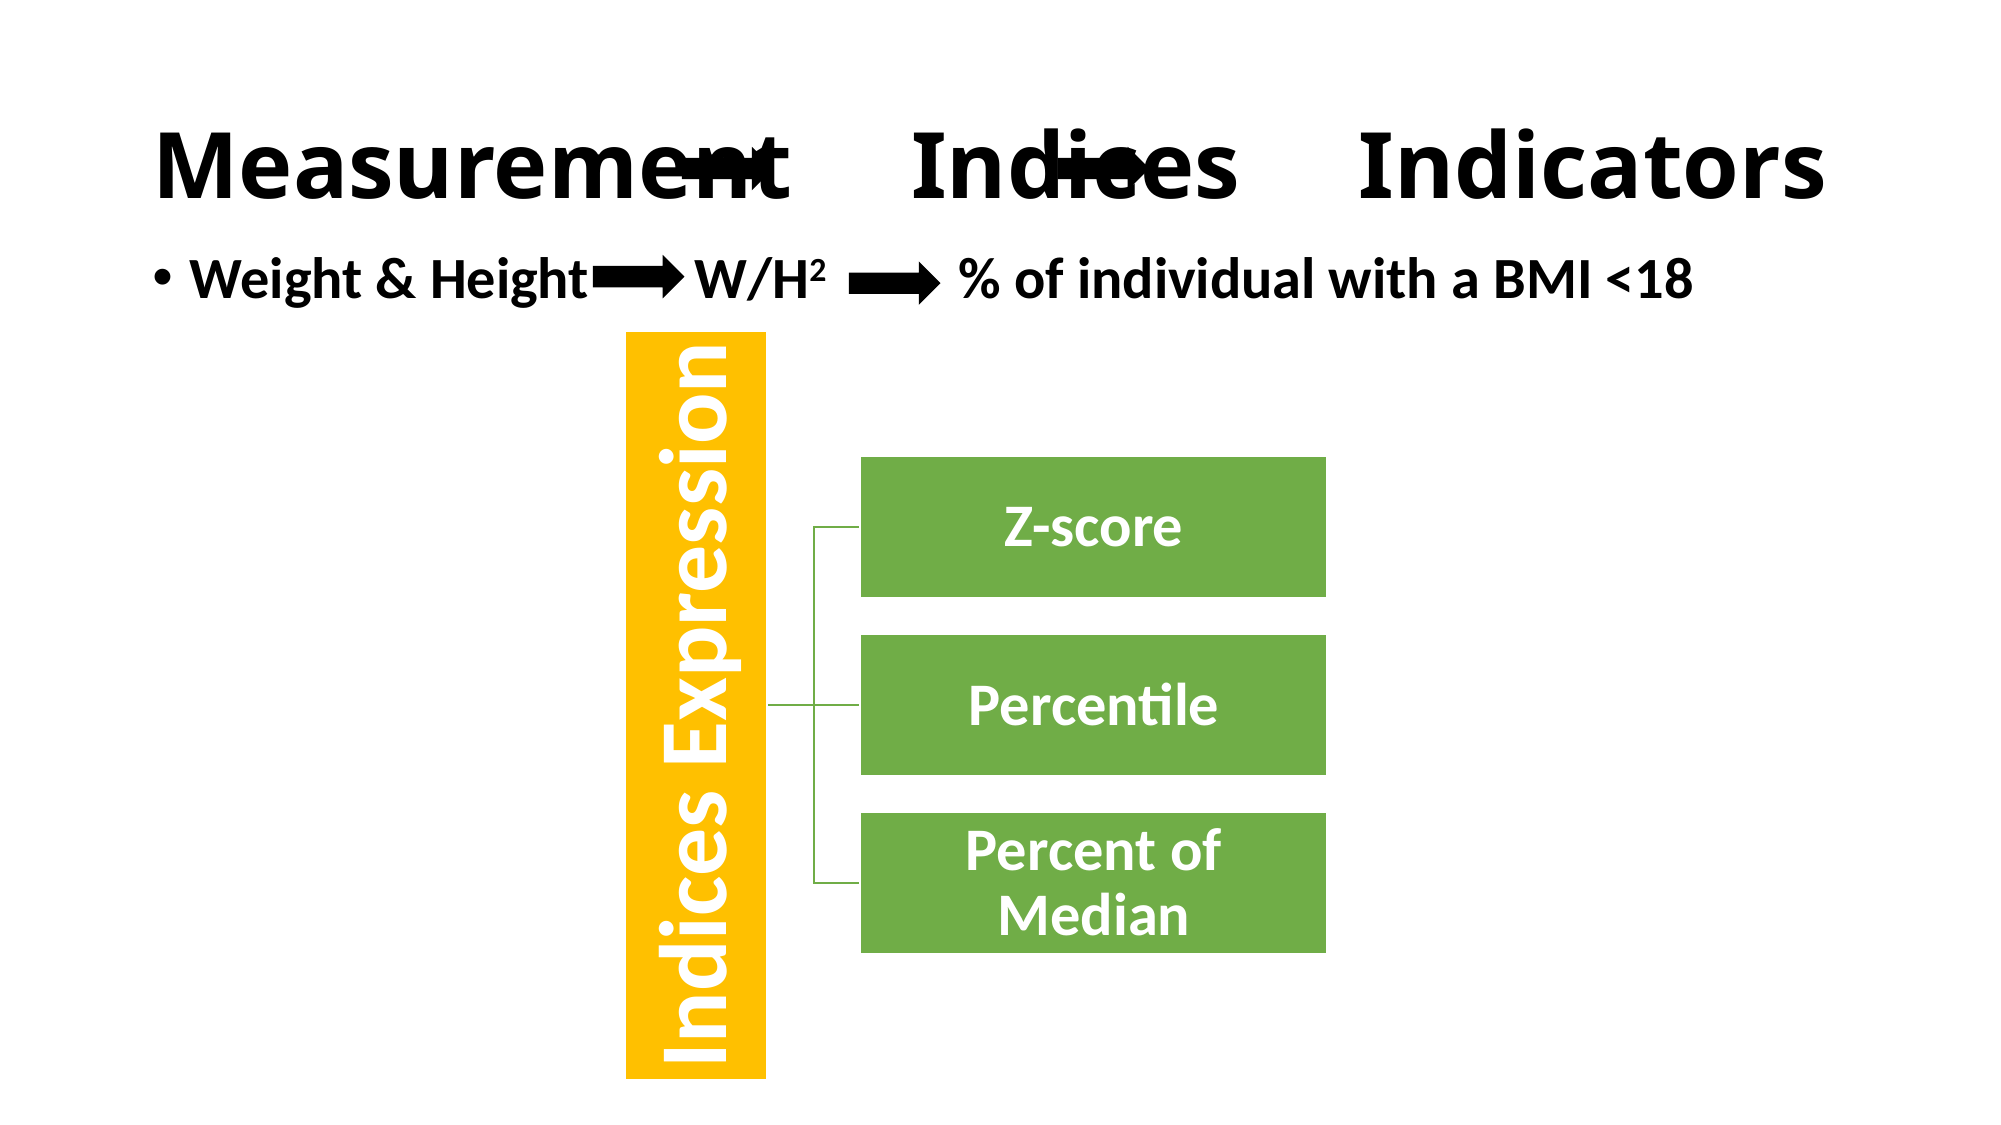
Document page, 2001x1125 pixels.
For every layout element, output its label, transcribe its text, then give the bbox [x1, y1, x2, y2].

list Weight & Height W/H2 % of individual with a BMI <18 [137, 241, 1863, 1014]
text_box [681, 146, 774, 191]
text_box [1057, 146, 1150, 191]
title Measurement Indices Indicators [137, 59, 1863, 241]
text_box [592, 254, 685, 299]
text_box [848, 261, 941, 305]
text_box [162, 330, 1790, 1080]
